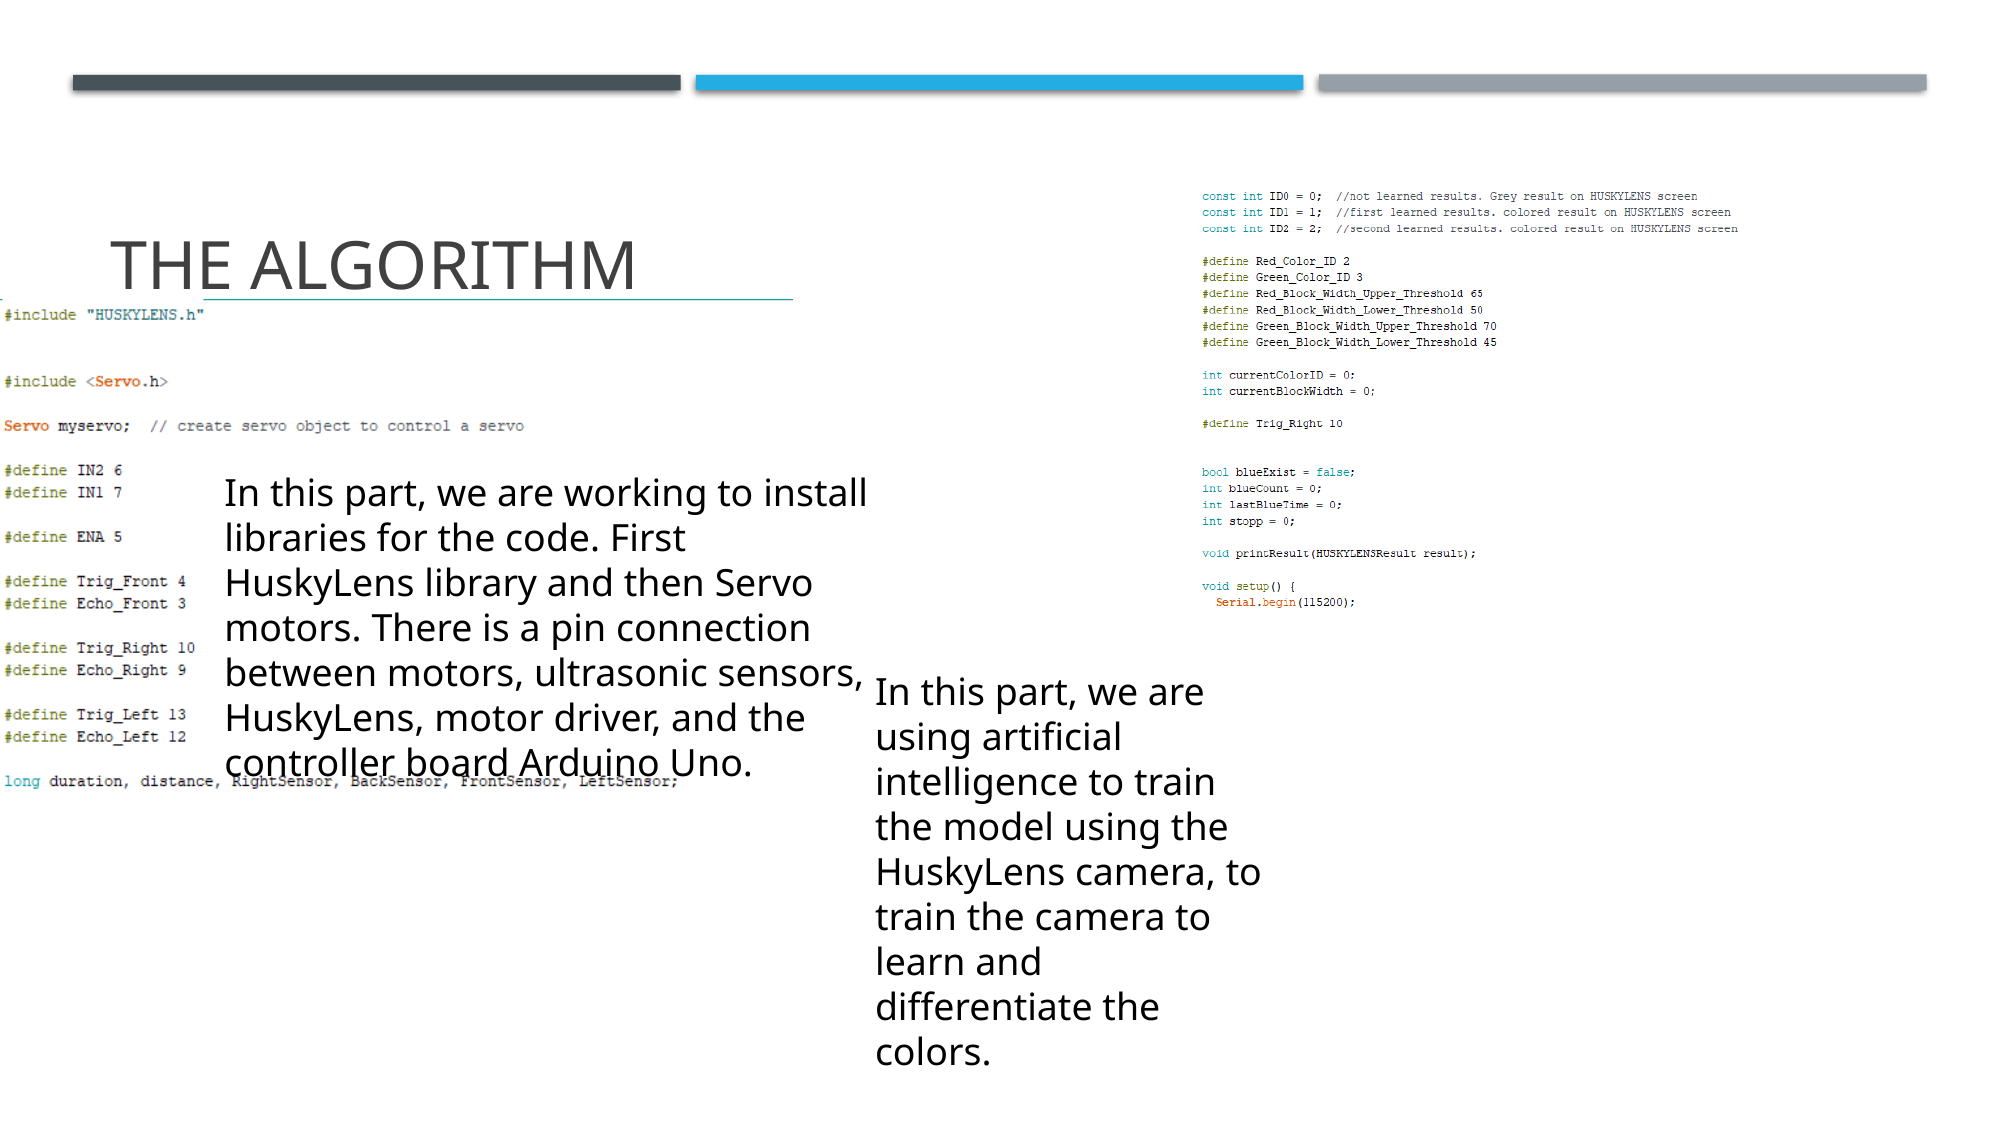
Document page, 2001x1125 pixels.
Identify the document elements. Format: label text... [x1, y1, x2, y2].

title The Algorithm [95, 115, 1905, 311]
picture [1200, 184, 1783, 616]
text_box In this part, we are working to install libraries for the code. First HuskyLens library and then Servo motors. There is a pin connection between motors, ultrasonic sensors, HuskyLens, motor driver, and the controller board Arduino Uno. [799, 461, 896, 791]
text_box In this part, we are using artificial intelligence to train the model using the HuskyLens camera, to train the camera to learn and differentiate the colors. [860, 660, 1285, 1081]
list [0, 299, 794, 799]
